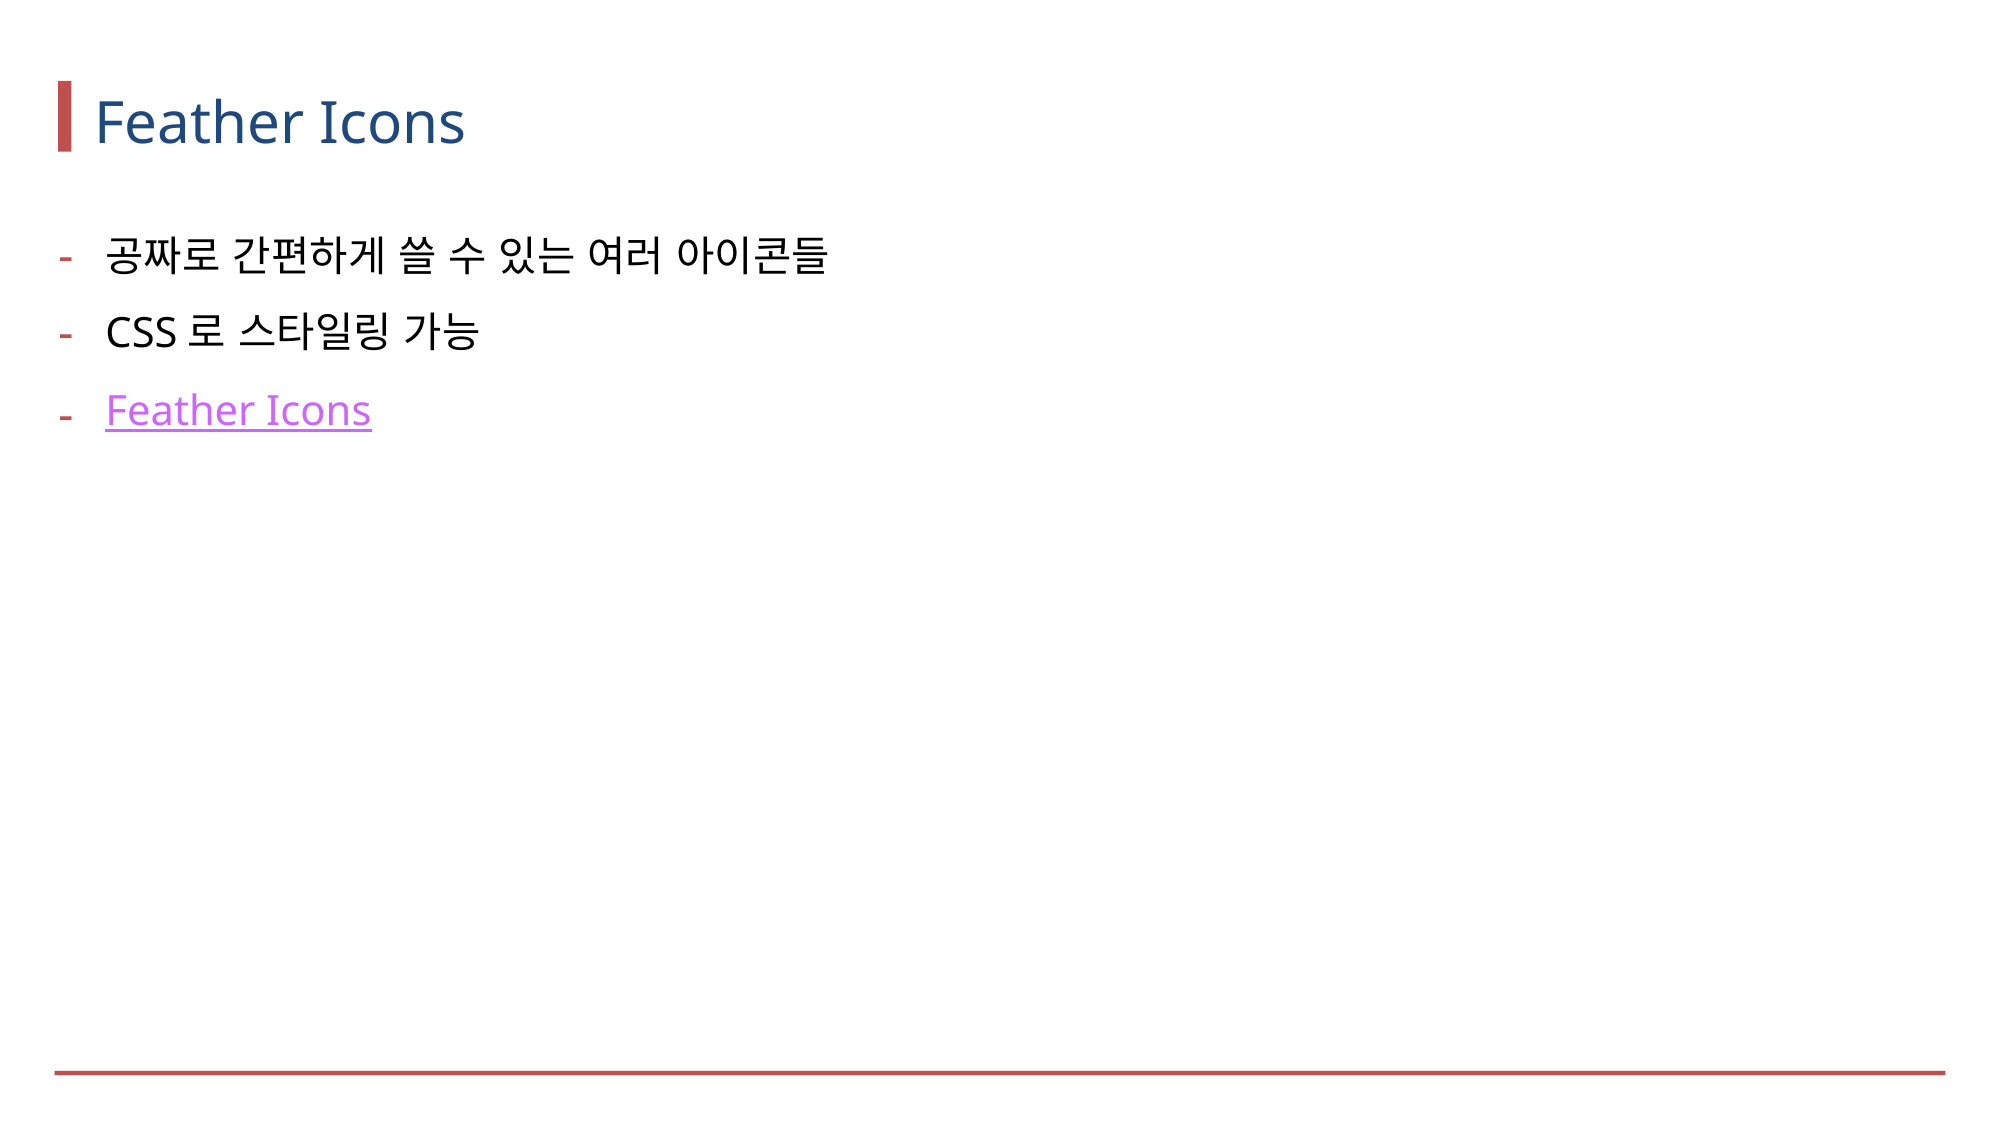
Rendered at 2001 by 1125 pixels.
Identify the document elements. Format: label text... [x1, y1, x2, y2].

title Feather Icons [79, 67, 1942, 165]
list 공짜로 간편하게 쓸 수 있는 여러 아이콘들 CSS로 스타일링 가능 Feather Icons [58, 219, 1942, 1030]
